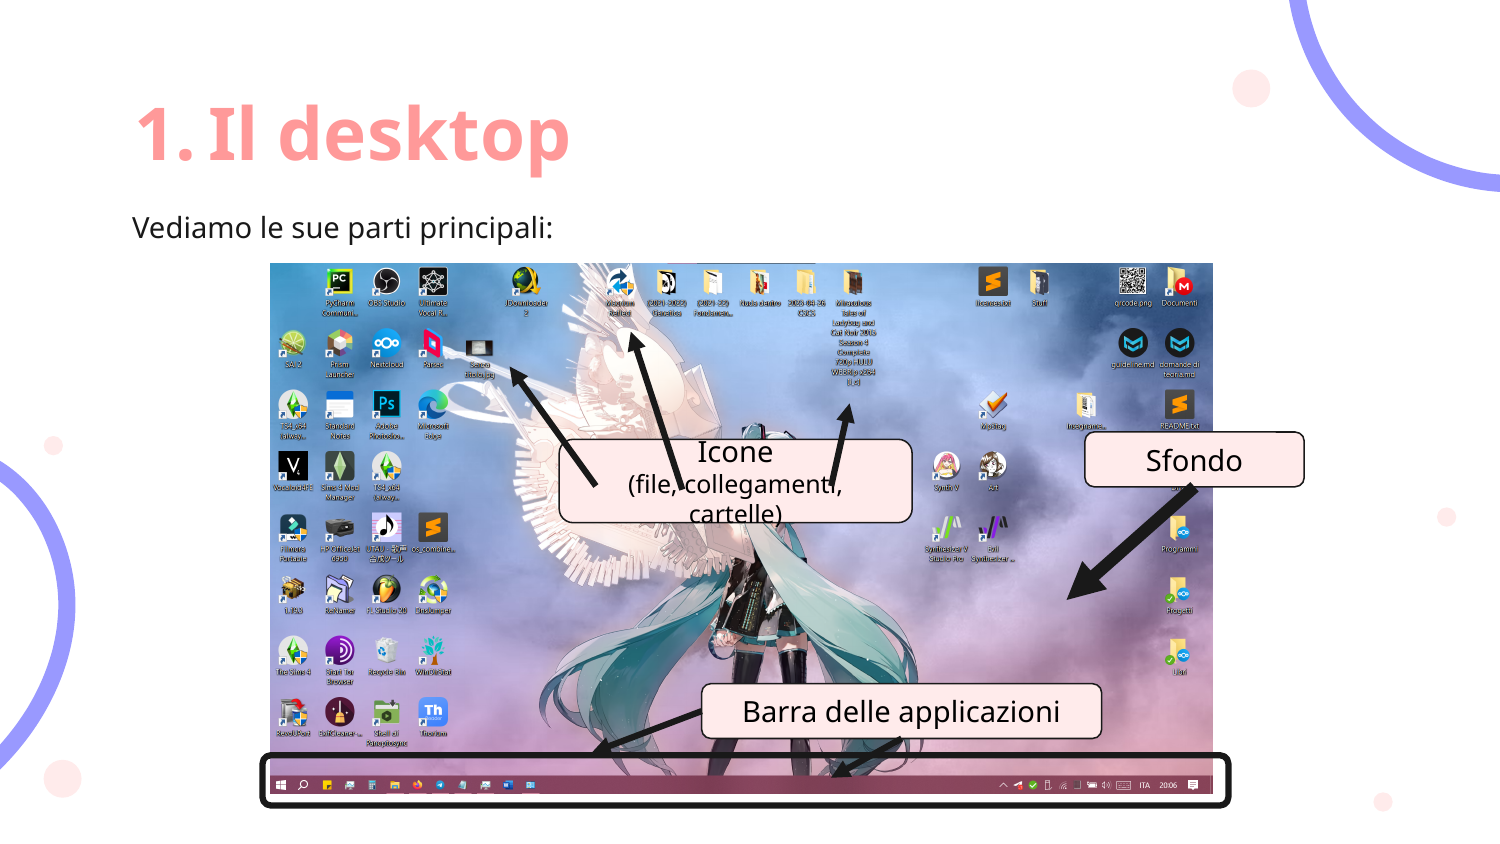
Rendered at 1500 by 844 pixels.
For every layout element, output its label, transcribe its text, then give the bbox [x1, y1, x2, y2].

text_box [262, 755, 1229, 806]
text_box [591, 710, 702, 753]
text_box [509, 366, 597, 487]
title Il desktop [118, 72, 1382, 167]
picture [270, 263, 1214, 794]
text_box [630, 331, 683, 490]
list Vediamo le sue parti principali: [116, 188, 1367, 264]
text_box Sfondo [1217, 431, 1305, 487]
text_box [830, 403, 850, 487]
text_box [830, 738, 902, 778]
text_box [1066, 486, 1195, 601]
